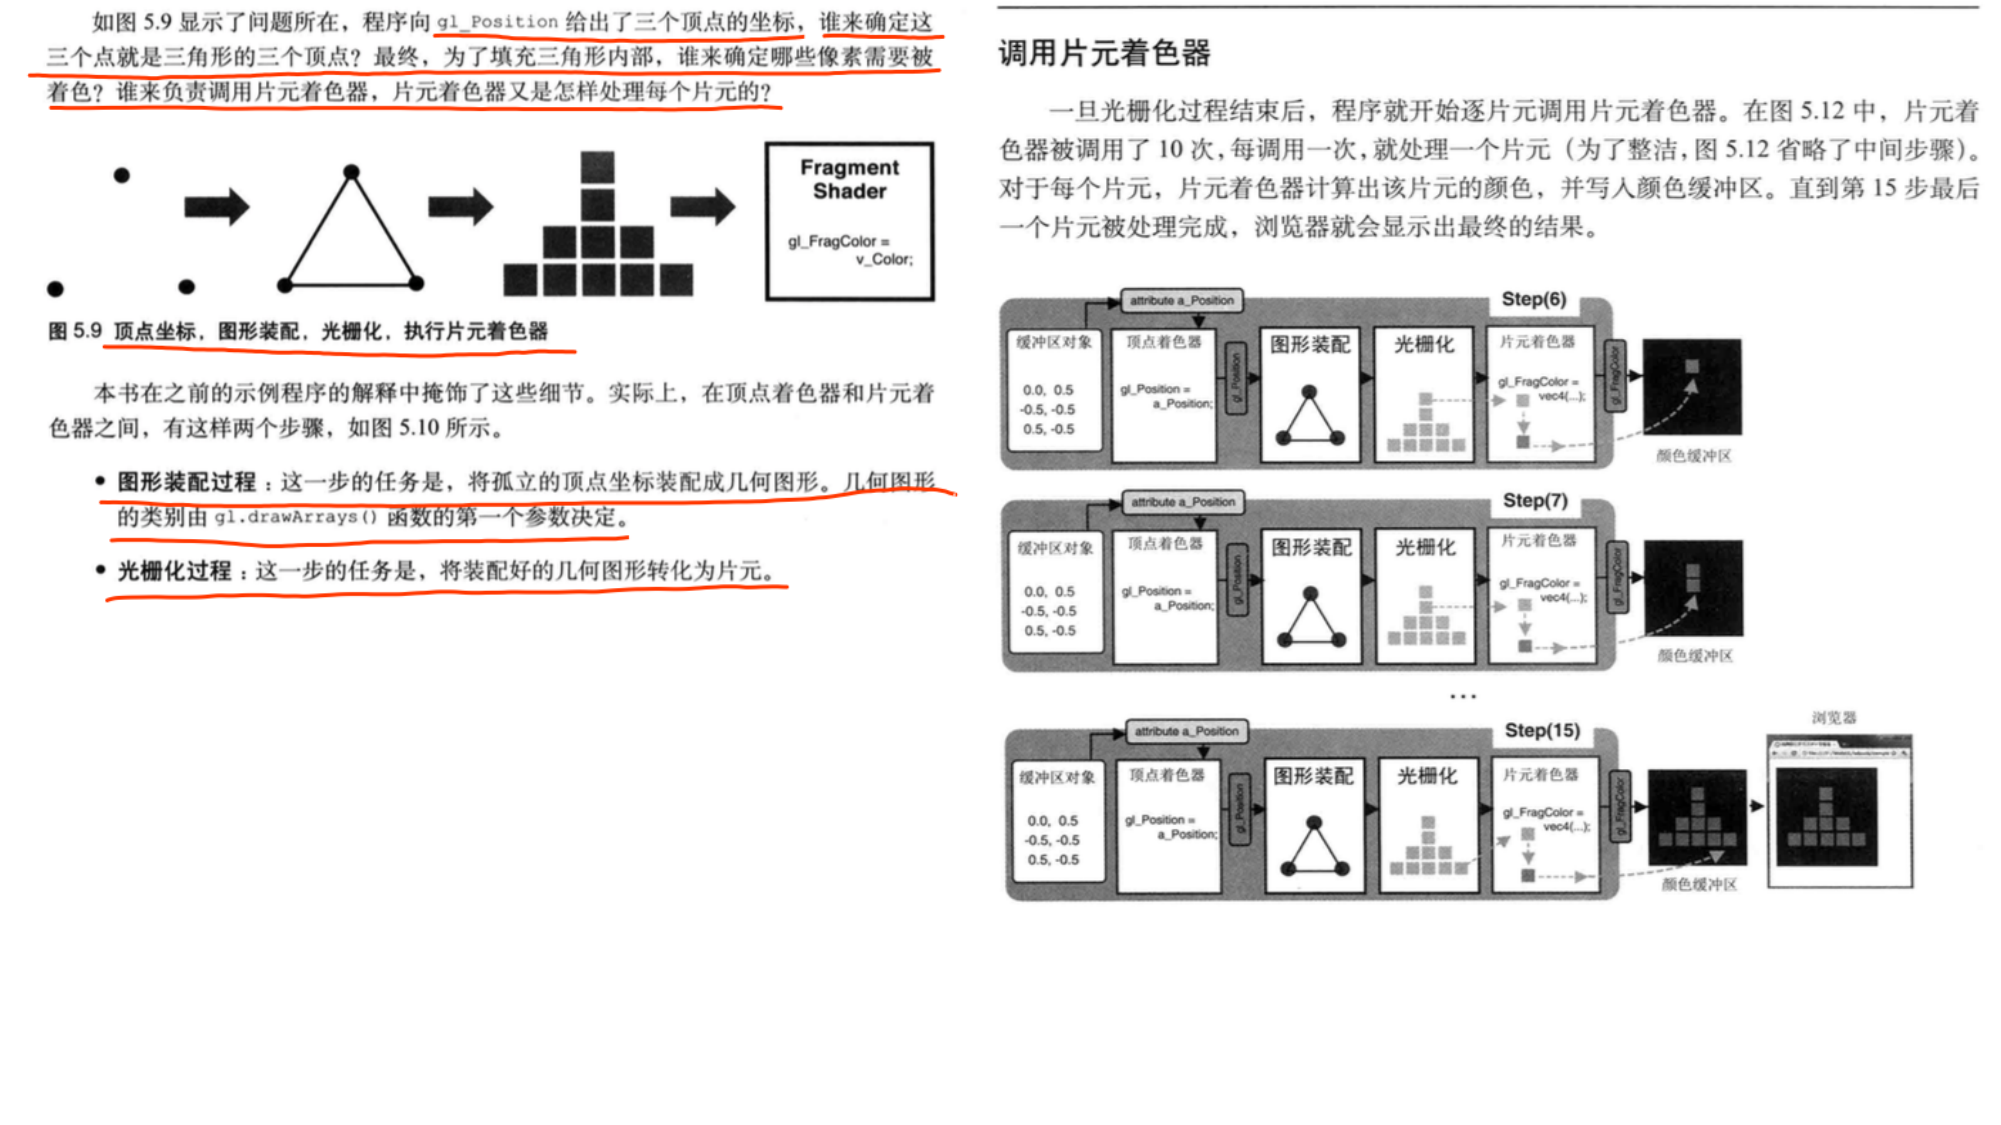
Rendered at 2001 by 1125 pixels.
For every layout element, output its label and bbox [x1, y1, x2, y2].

picture [0, 0, 2000, 919]
